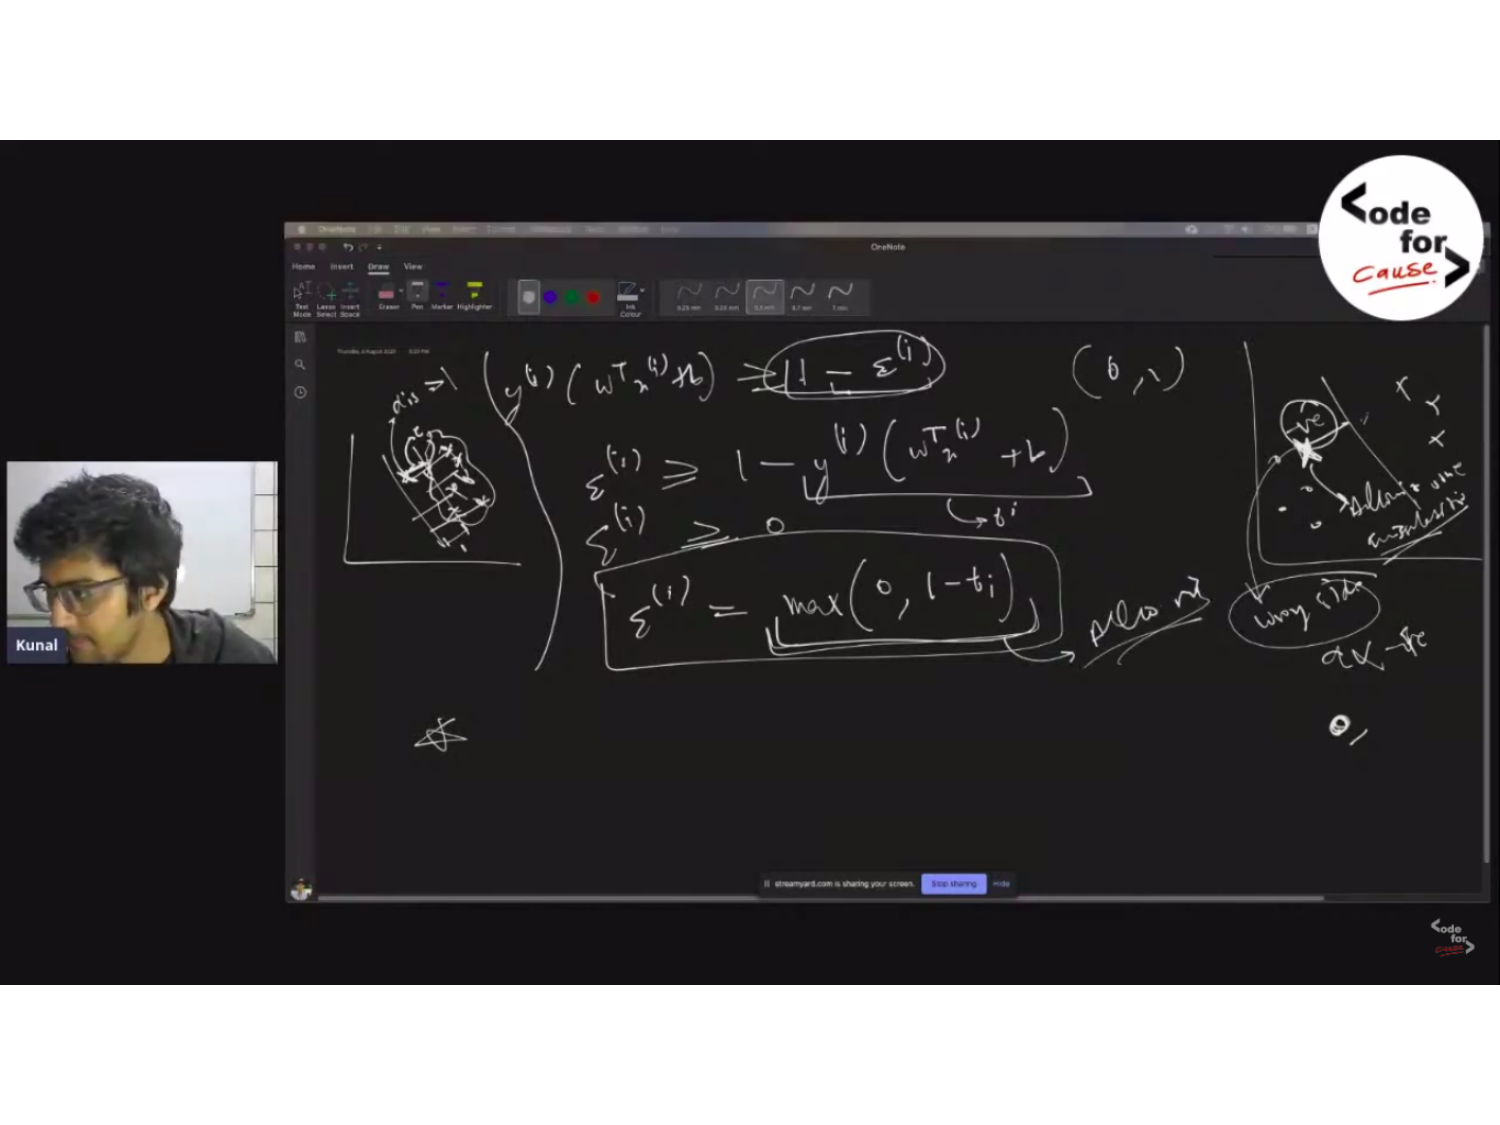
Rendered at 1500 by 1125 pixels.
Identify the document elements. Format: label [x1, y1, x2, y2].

picture [0, 140, 1500, 985]
